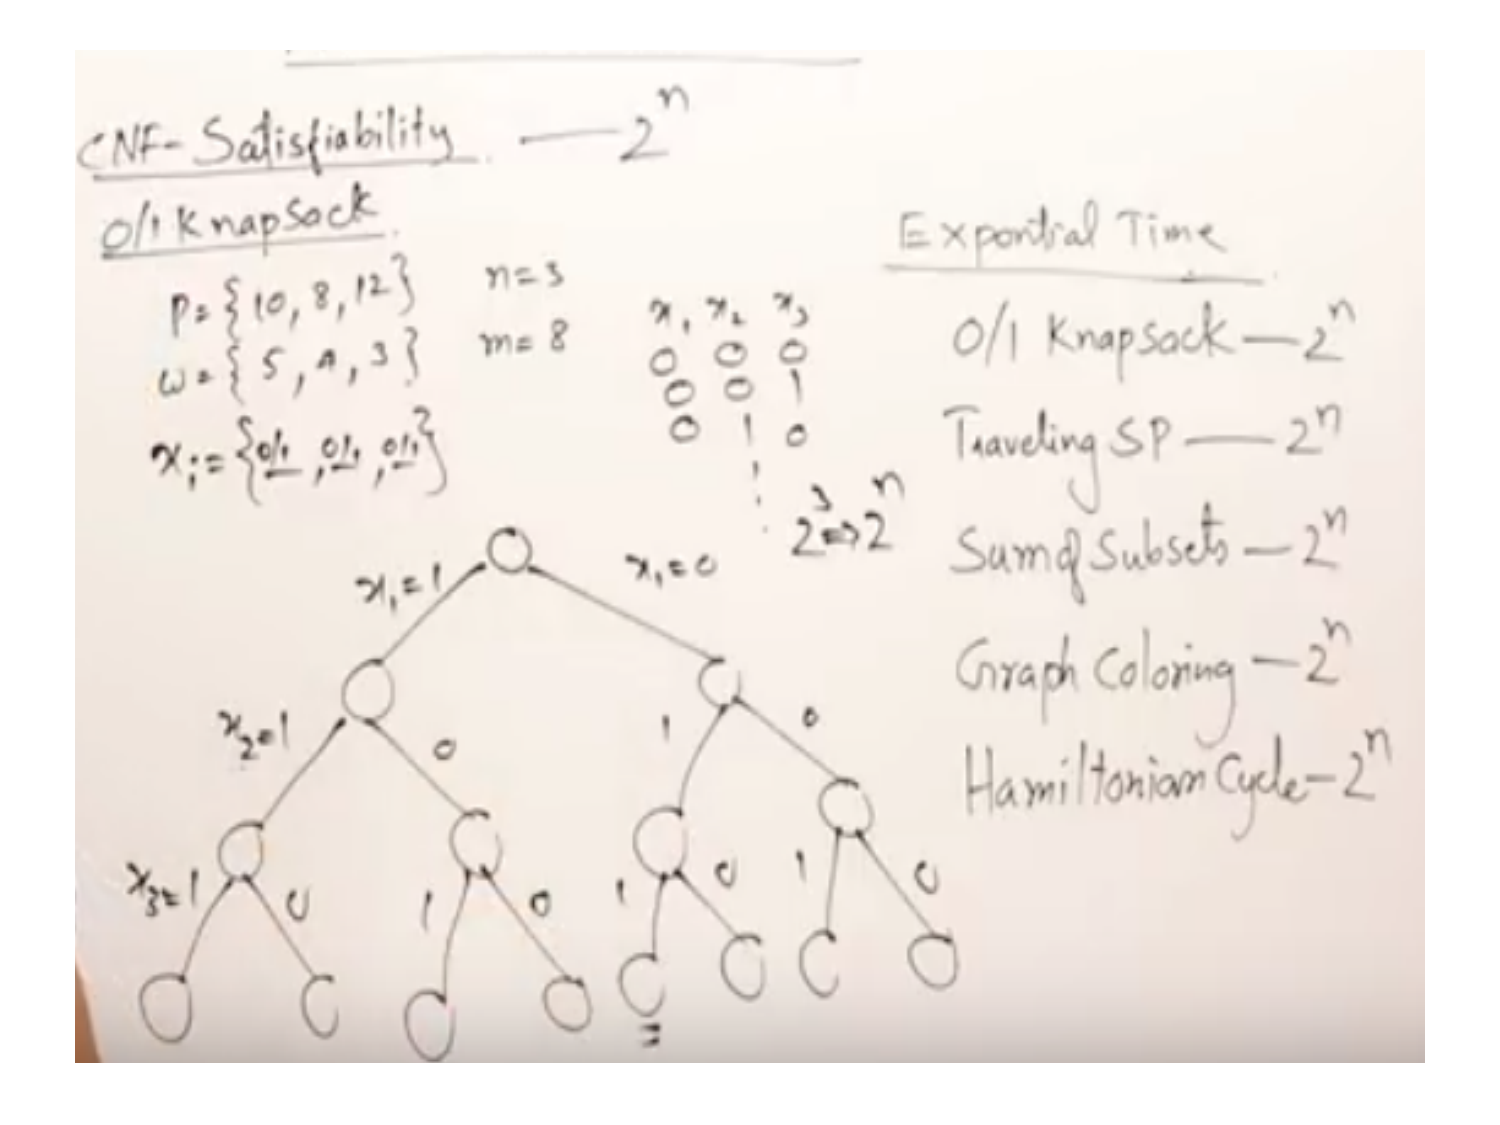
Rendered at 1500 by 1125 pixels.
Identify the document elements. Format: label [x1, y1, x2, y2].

list [74, 49, 1426, 1063]
